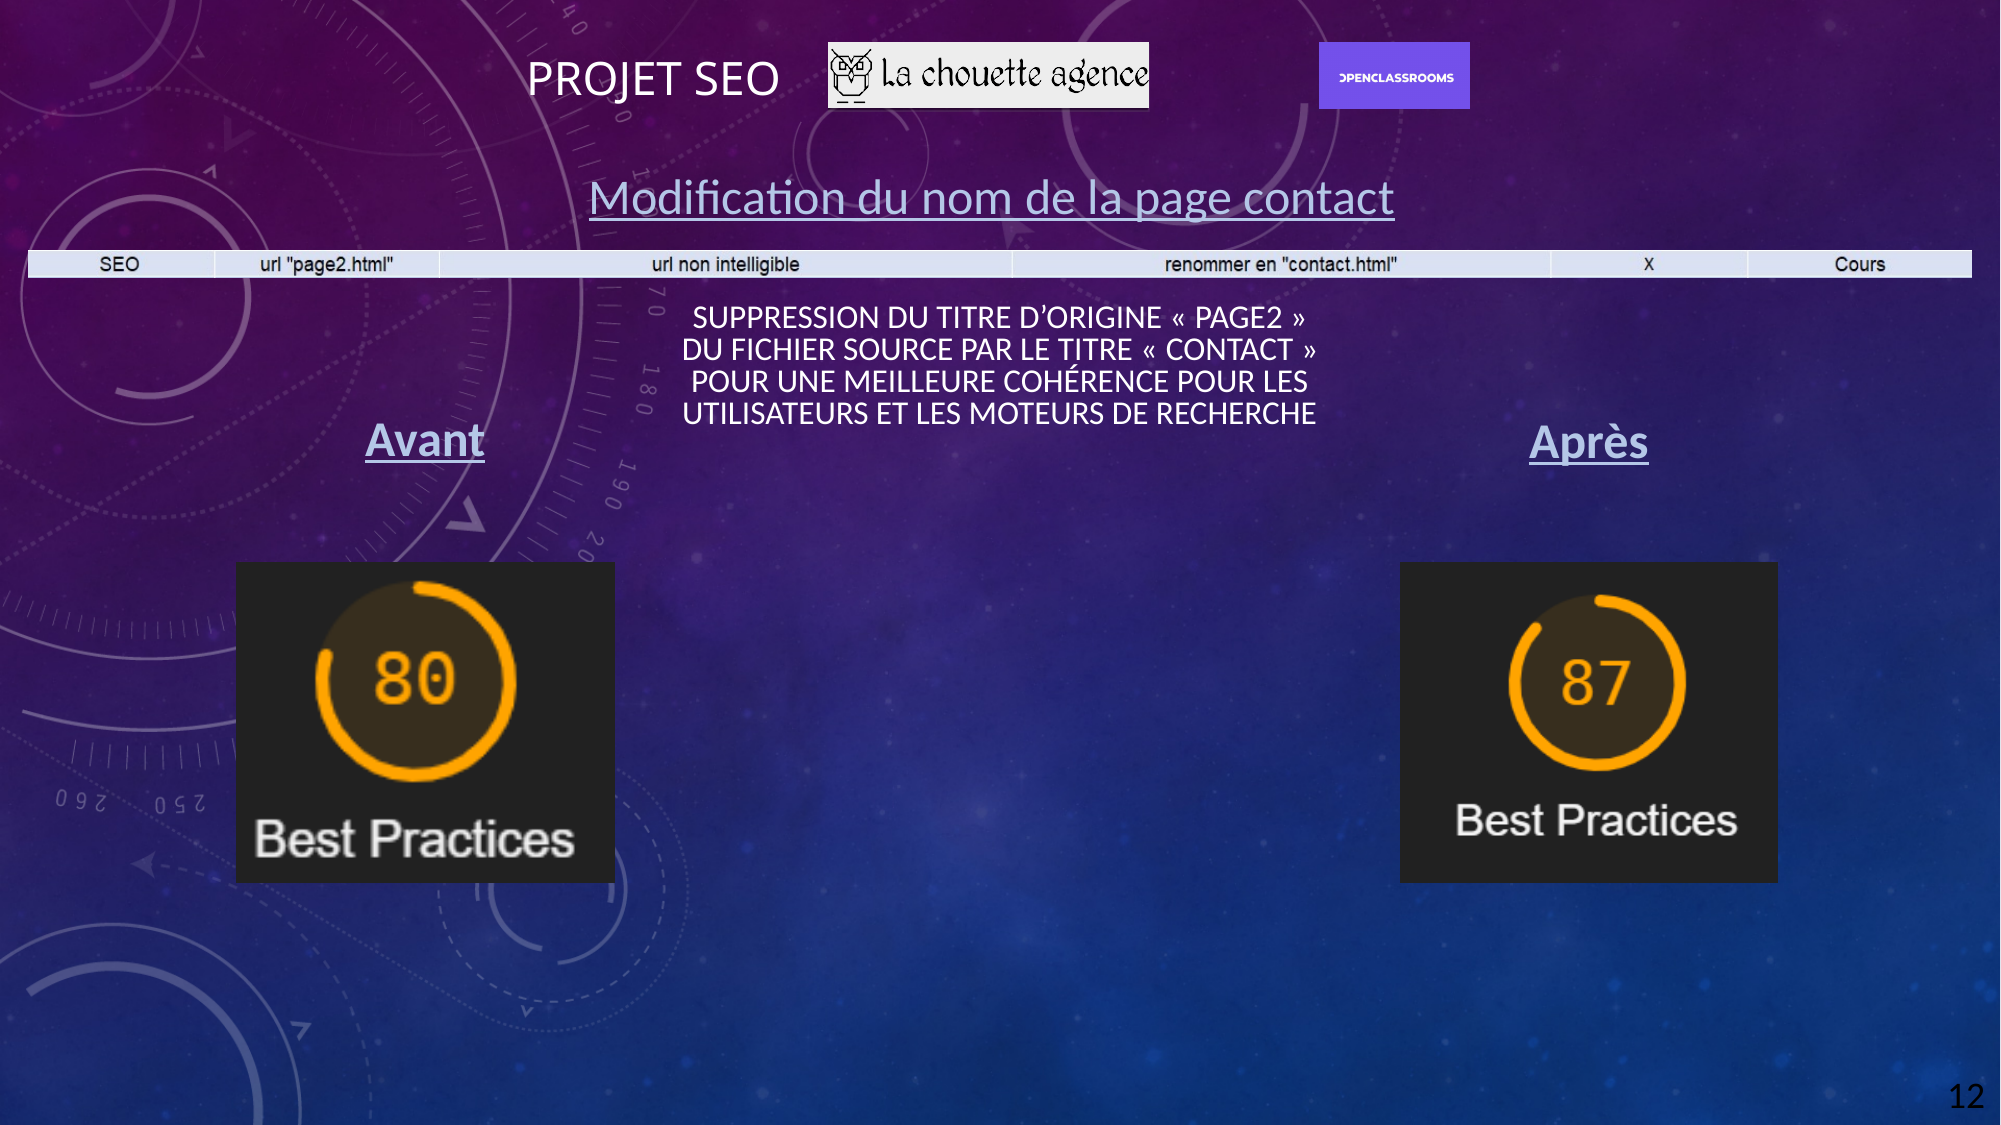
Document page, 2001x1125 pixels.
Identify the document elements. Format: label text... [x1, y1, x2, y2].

text_box Après [1502, 400, 1675, 476]
text_box Avant [339, 399, 512, 475]
picture [0, 0, 2001, 1125]
text_box 12 [1909, 1062, 2000, 1125]
title Projet SEO avec [511, 41, 1470, 113]
subtitle Suppression du titre d’origine « page2 » du fichier source par le titre « contact » pour une meilleure cohérence pour les utilisateurs et les moteurs de recherche [666, 295, 1334, 563]
text_box Modification du nom de la page contact [211, 156, 1773, 232]
